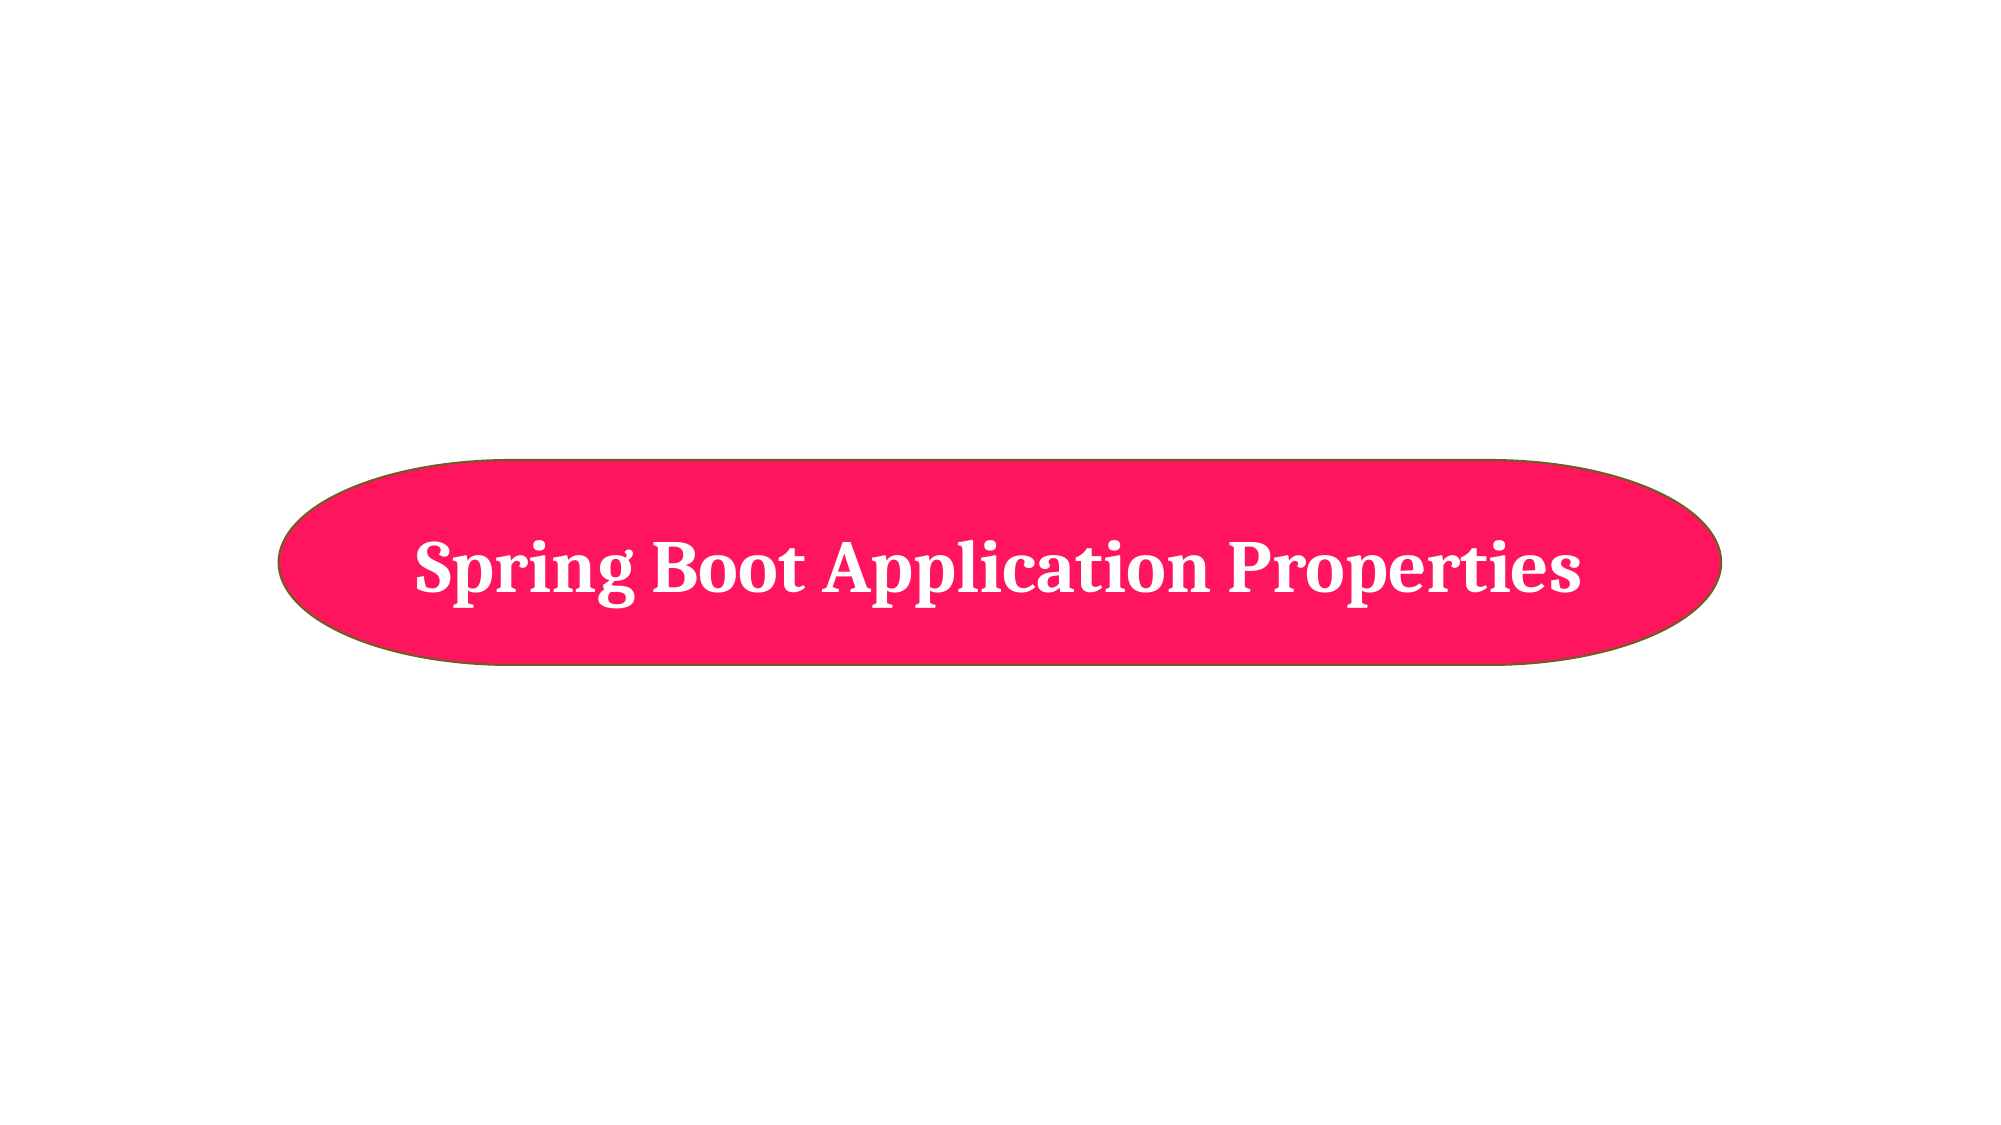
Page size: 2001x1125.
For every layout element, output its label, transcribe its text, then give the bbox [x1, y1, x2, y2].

text_box Spring Boot Application Properties [277, 458, 1723, 666]
